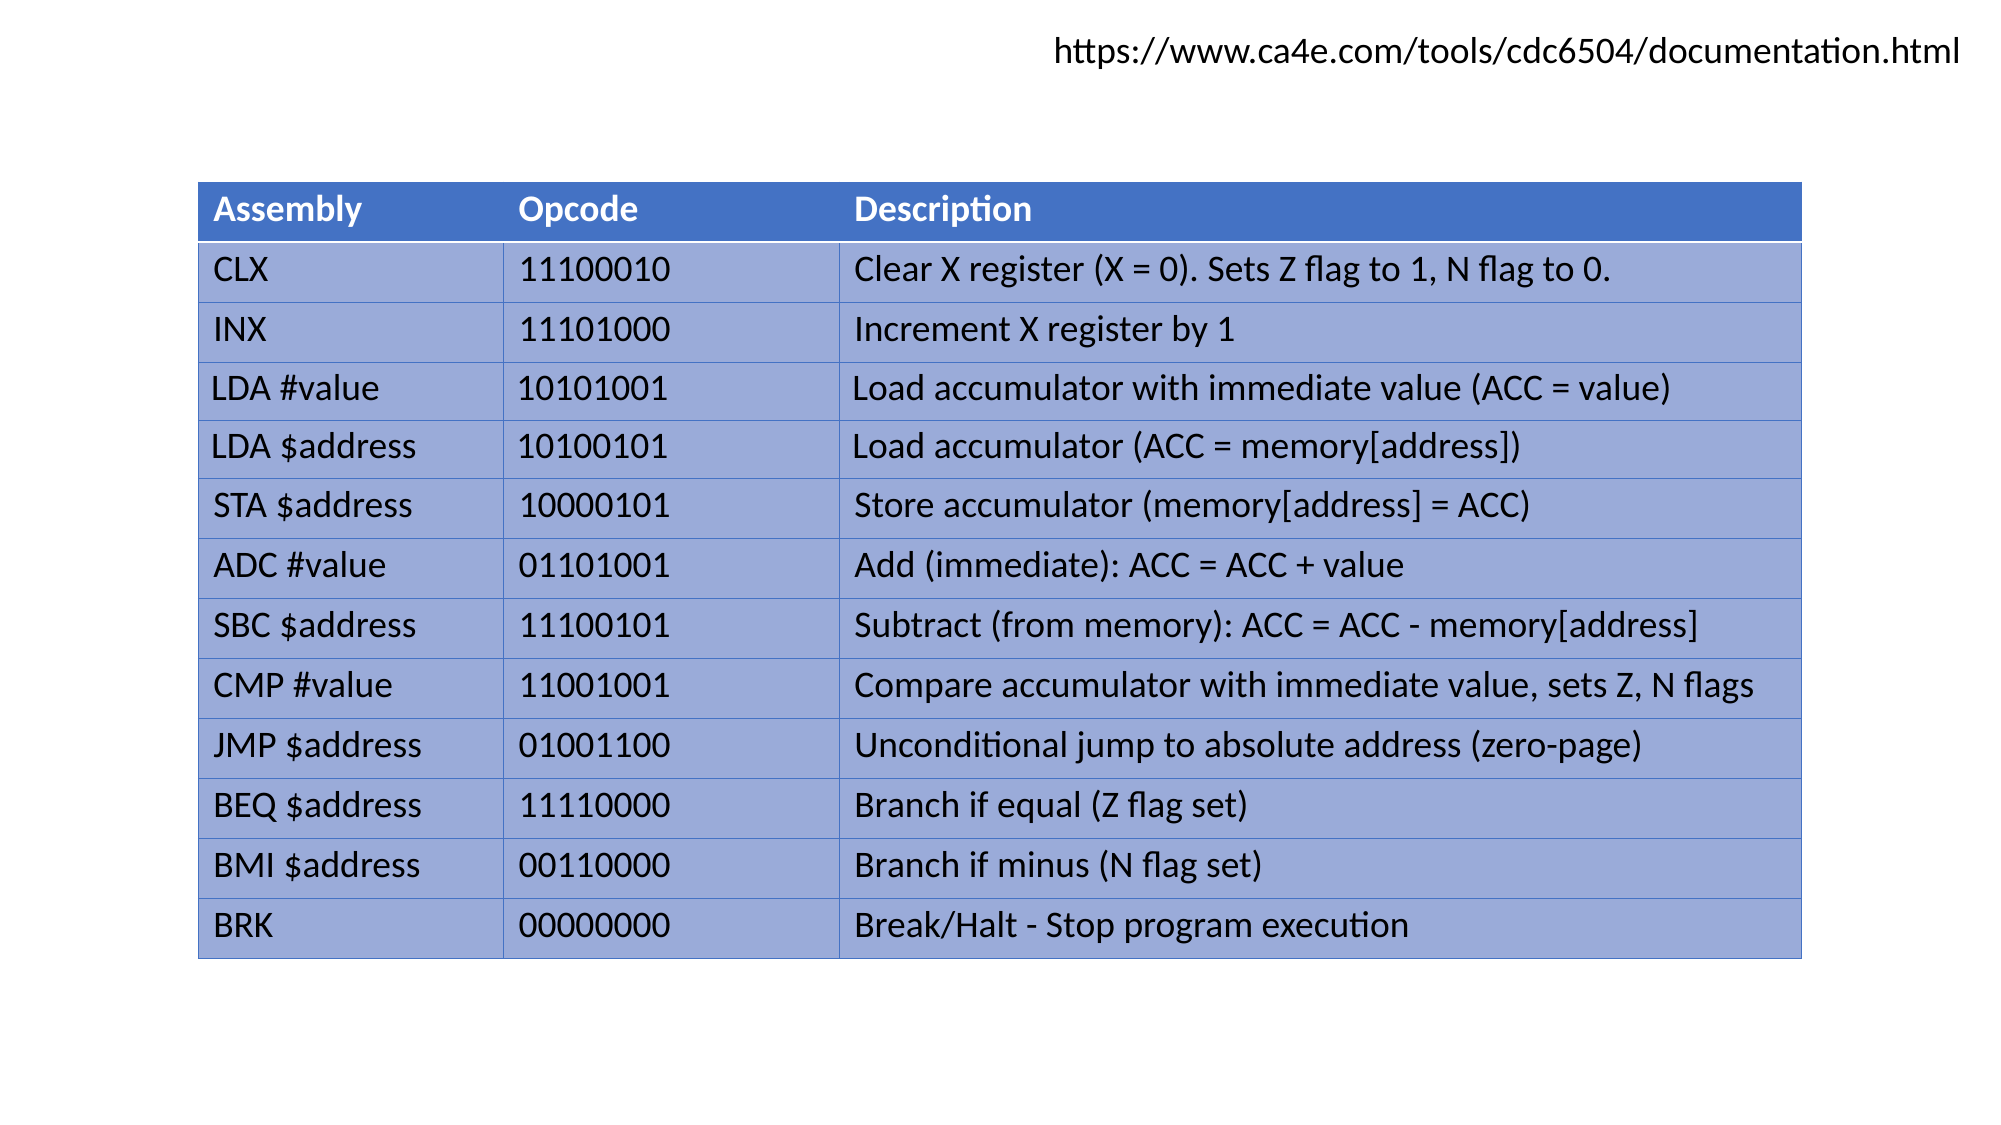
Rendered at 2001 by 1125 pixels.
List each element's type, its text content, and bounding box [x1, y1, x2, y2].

table_cell Load accumulator with immediate value (ACC = value) [840, 363, 1801, 420]
table_cell Branch if minus (N flag set) [840, 839, 1801, 898]
table_cell 11100010 [504, 243, 839, 302]
table_header Assembly [199, 183, 503, 241]
table_cell JMP $address [199, 719, 503, 778]
table_cell Branch if equal (Z flag set) [840, 779, 1801, 838]
table_cell BMI $address [199, 839, 503, 898]
table_cell SBC $address [199, 599, 503, 658]
table_cell Subtract (from memory): ACC = ACC - memory[address] [840, 599, 1801, 658]
table_cell 10101001 [504, 363, 839, 420]
table_cell Store accumulator (memory[address] = ACC) [840, 479, 1801, 538]
table_cell 01101001 [504, 539, 839, 598]
table_cell Compare accumulator with immediate value, sets Z, N flags [840, 659, 1801, 718]
table_cell LDA $address [199, 421, 503, 478]
table_cell Unconditional jump to absolute address (zero-page) [840, 719, 1801, 778]
table_cell INX [199, 303, 503, 362]
table_cell 11110000 [504, 779, 839, 838]
table_cell 11101000 [504, 303, 839, 362]
table_cell CLX [199, 243, 503, 302]
table_cell 00000000 [504, 899, 839, 958]
table_cell Increment X register by 1 [840, 303, 1801, 362]
table_cell Add (immediate): ACC = ACC + value [840, 539, 1801, 598]
table_cell 00110000 [504, 839, 839, 898]
table_header Description [840, 183, 1801, 241]
table_cell 01001100 [504, 719, 839, 778]
table_cell BRK [199, 899, 503, 958]
table_cell Load accumulator (ACC = memory[address]) [840, 421, 1801, 478]
table_cell 11100101 [504, 599, 839, 658]
table_cell BEQ $address [199, 779, 503, 838]
table_cell 10000101 [504, 479, 839, 538]
table_cell LDA #value [199, 363, 503, 420]
table_cell 10100101 [504, 421, 839, 478]
table_cell ADC #value [199, 539, 503, 598]
text_box https://www.ca4e.com/tools/cdc6504/documentation.html [1038, 18, 1977, 79]
table_cell CMP #value [199, 659, 503, 718]
table_header Opcode [504, 183, 839, 241]
table_cell Clear X register (X = 0). Sets Z flag to 1, N flag to 0. [840, 243, 1801, 302]
table_cell STA $address [199, 479, 503, 538]
table_cell Break/Halt - Stop program execution [840, 899, 1801, 958]
table_cell 11001001 [504, 659, 839, 718]
